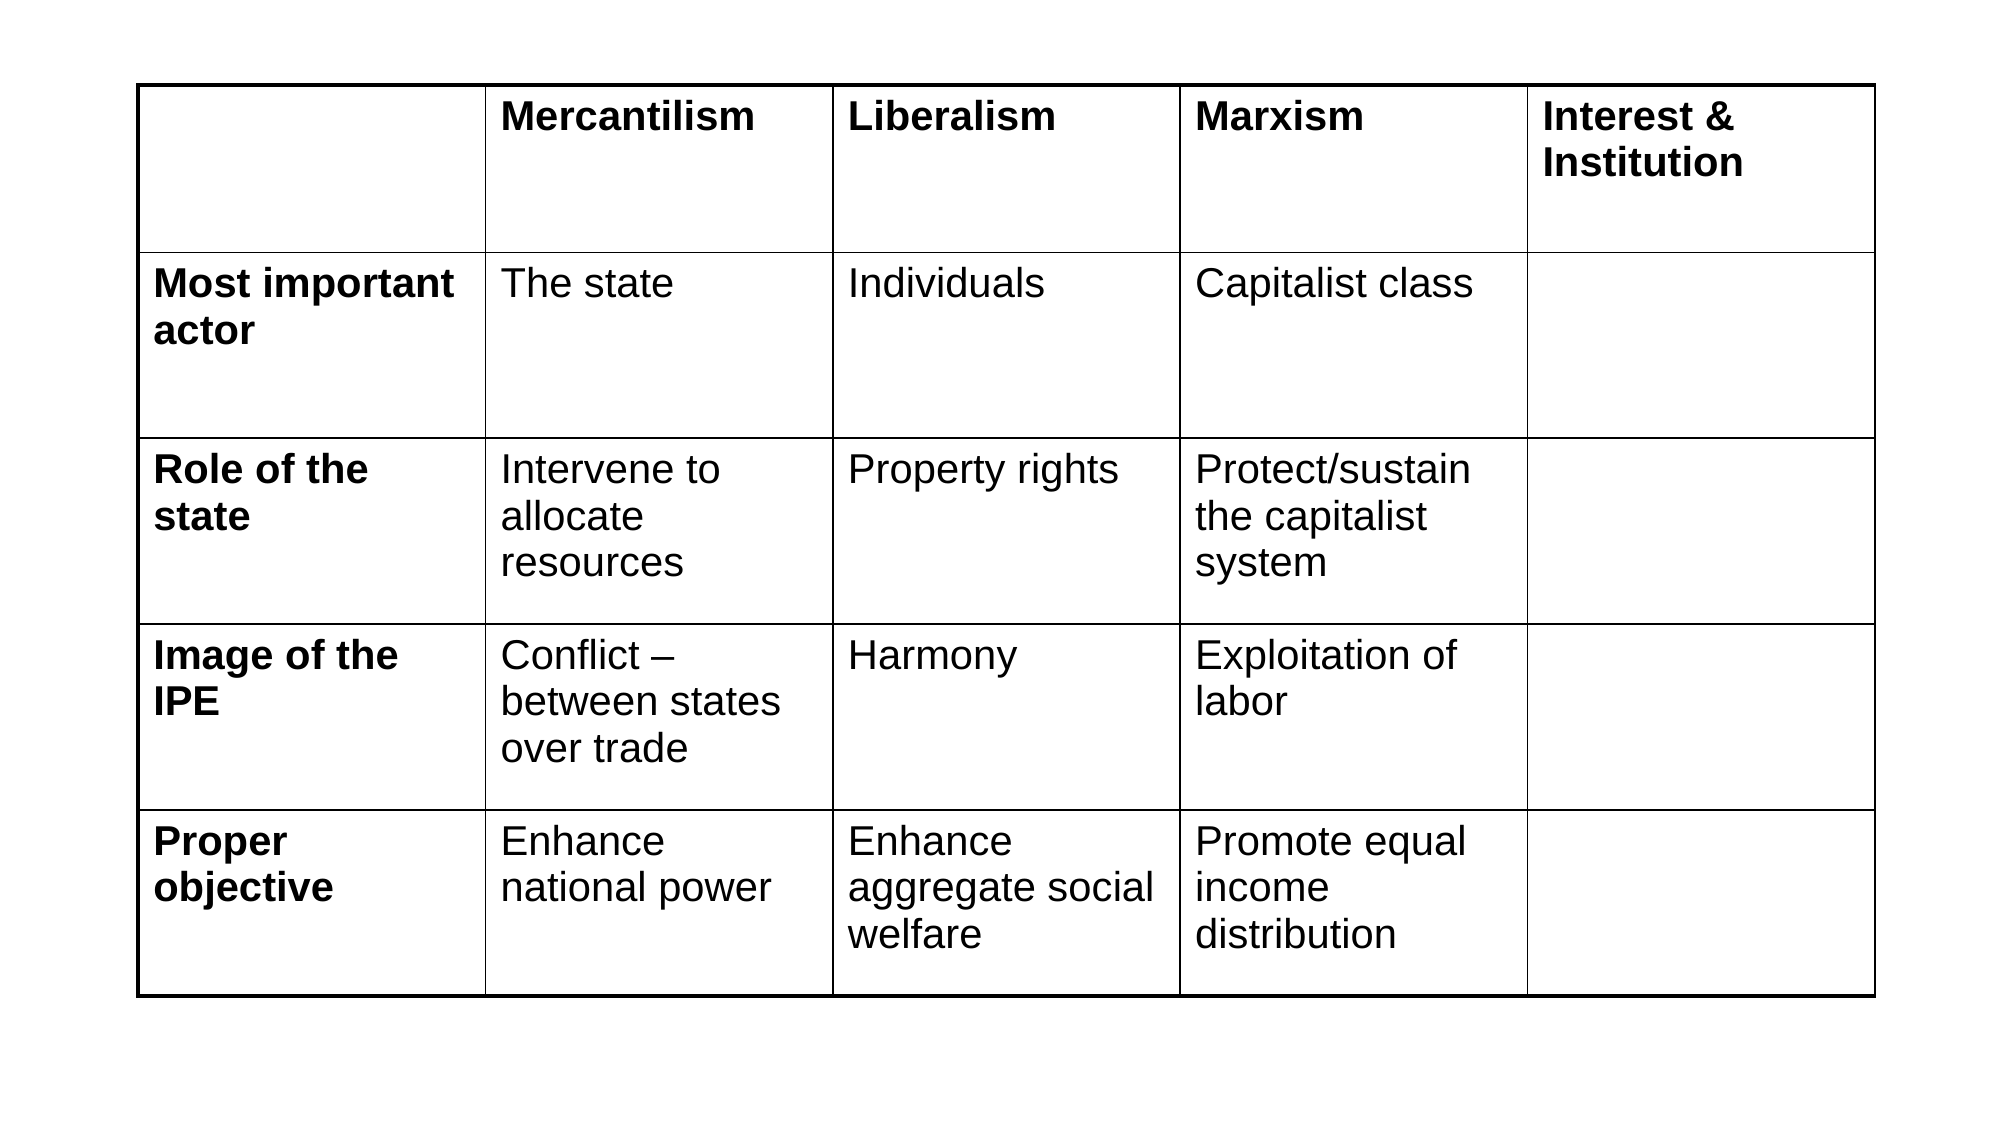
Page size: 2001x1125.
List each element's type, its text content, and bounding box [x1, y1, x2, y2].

table_header [140, 87, 485, 252]
table_cell Enhance national power [486, 811, 832, 994]
table_cell Exploitation of labor [1181, 625, 1527, 809]
table_cell Individuals [834, 253, 1179, 437]
table_cell The state [486, 253, 832, 437]
table_header Liberalism [834, 87, 1179, 252]
table_cell Intervene to allocate resources [486, 439, 832, 623]
table_cell Harmony [834, 625, 1179, 809]
table_cell Most important actor [140, 253, 485, 437]
table_cell Capitalist class [1181, 253, 1527, 437]
table_cell [1528, 625, 1874, 809]
table_cell Promote equal income distribution [1181, 811, 1527, 994]
table_header Marxism [1181, 87, 1527, 252]
table_cell Image of the IPE [140, 625, 485, 809]
table_cell Proper objective [140, 811, 485, 994]
table_cell Protect/sustain the capitalist system [1181, 439, 1527, 623]
table_cell Conflict – between states over trade [486, 625, 832, 809]
table_header Mercantilism [486, 87, 832, 252]
table_cell Enhance aggregate social welfare [834, 811, 1179, 994]
table_cell Property rights [834, 439, 1179, 623]
table_cell [1528, 811, 1874, 994]
table_cell Role of the state [140, 439, 485, 623]
table_cell [1528, 253, 1874, 437]
table_cell [1528, 439, 1874, 623]
table_header Interest & Institution [1528, 87, 1874, 252]
